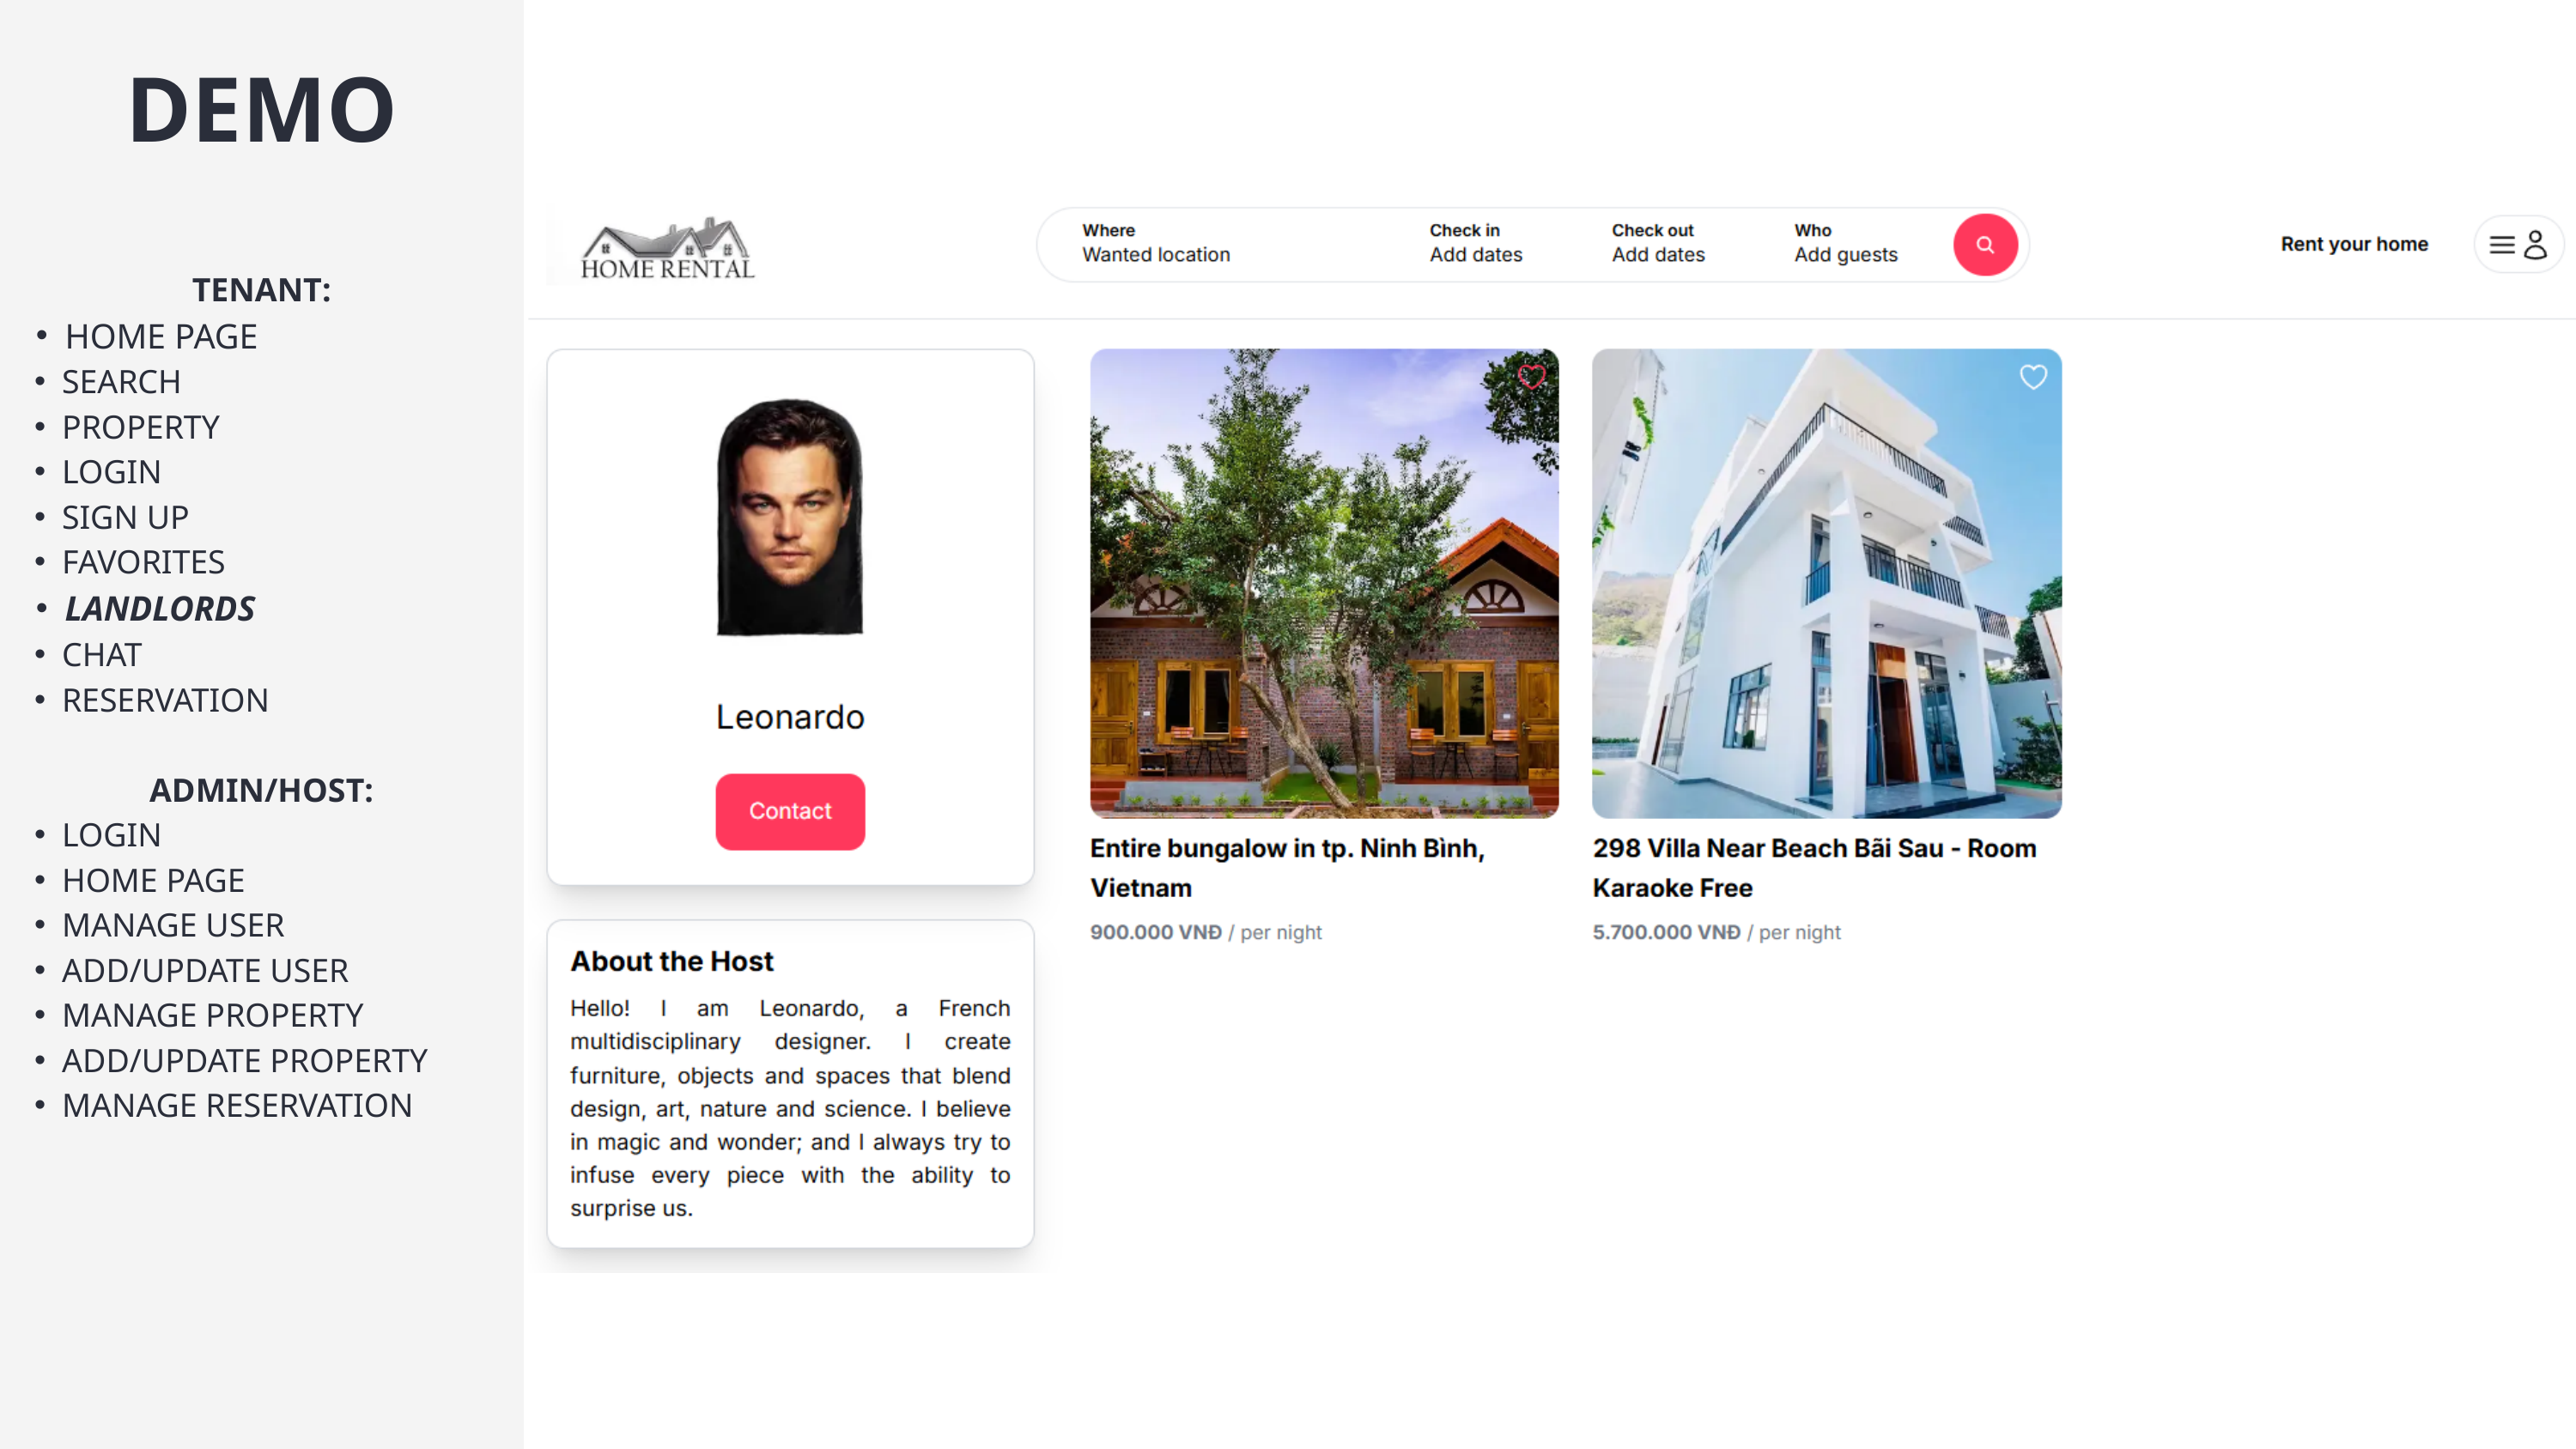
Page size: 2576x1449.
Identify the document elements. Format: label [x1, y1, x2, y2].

text_box [530, 177, 2576, 1273]
text_box [0, 0, 524, 1449]
